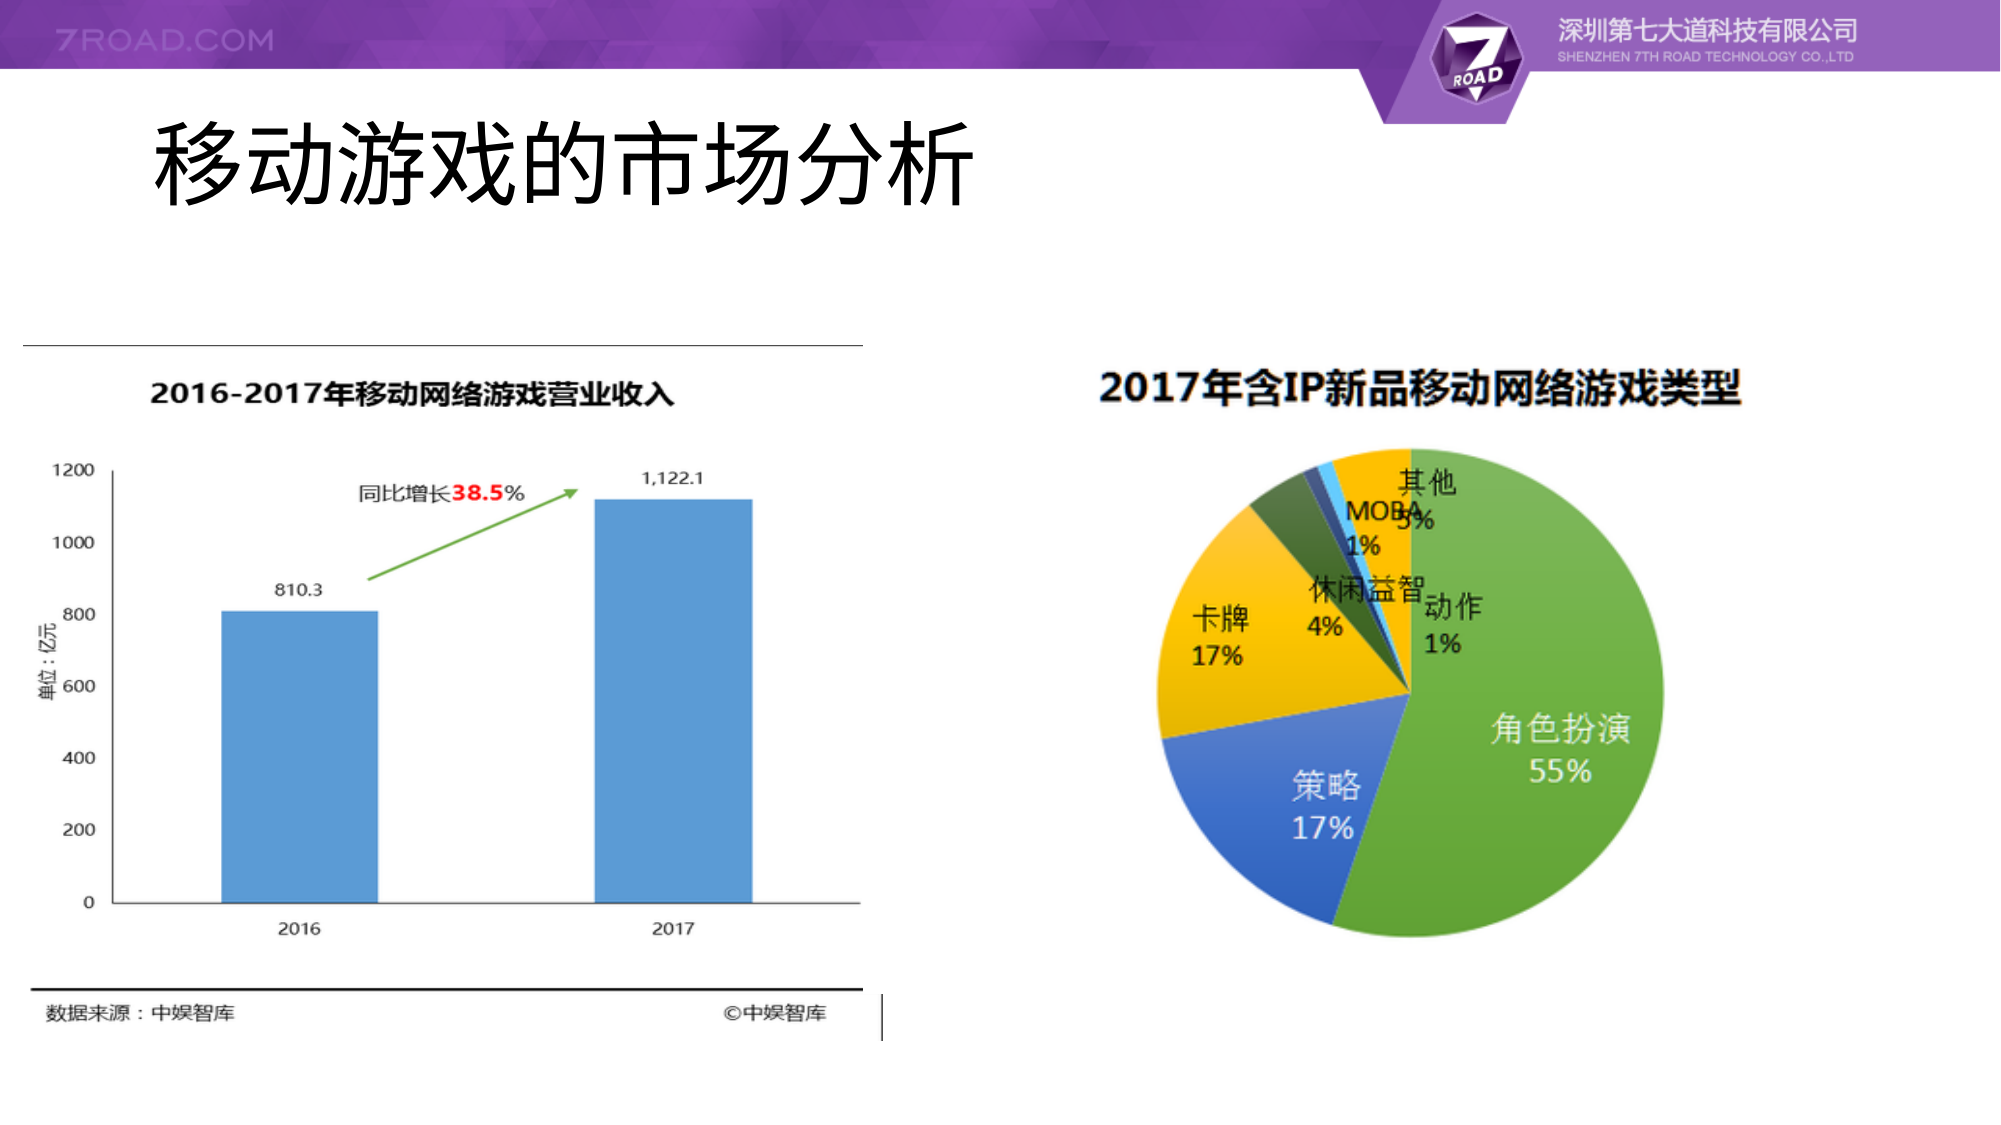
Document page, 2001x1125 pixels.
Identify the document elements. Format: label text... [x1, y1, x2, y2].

picture [0, 0, 2001, 1125]
title 移动游戏的市场分析 [137, 59, 1863, 278]
